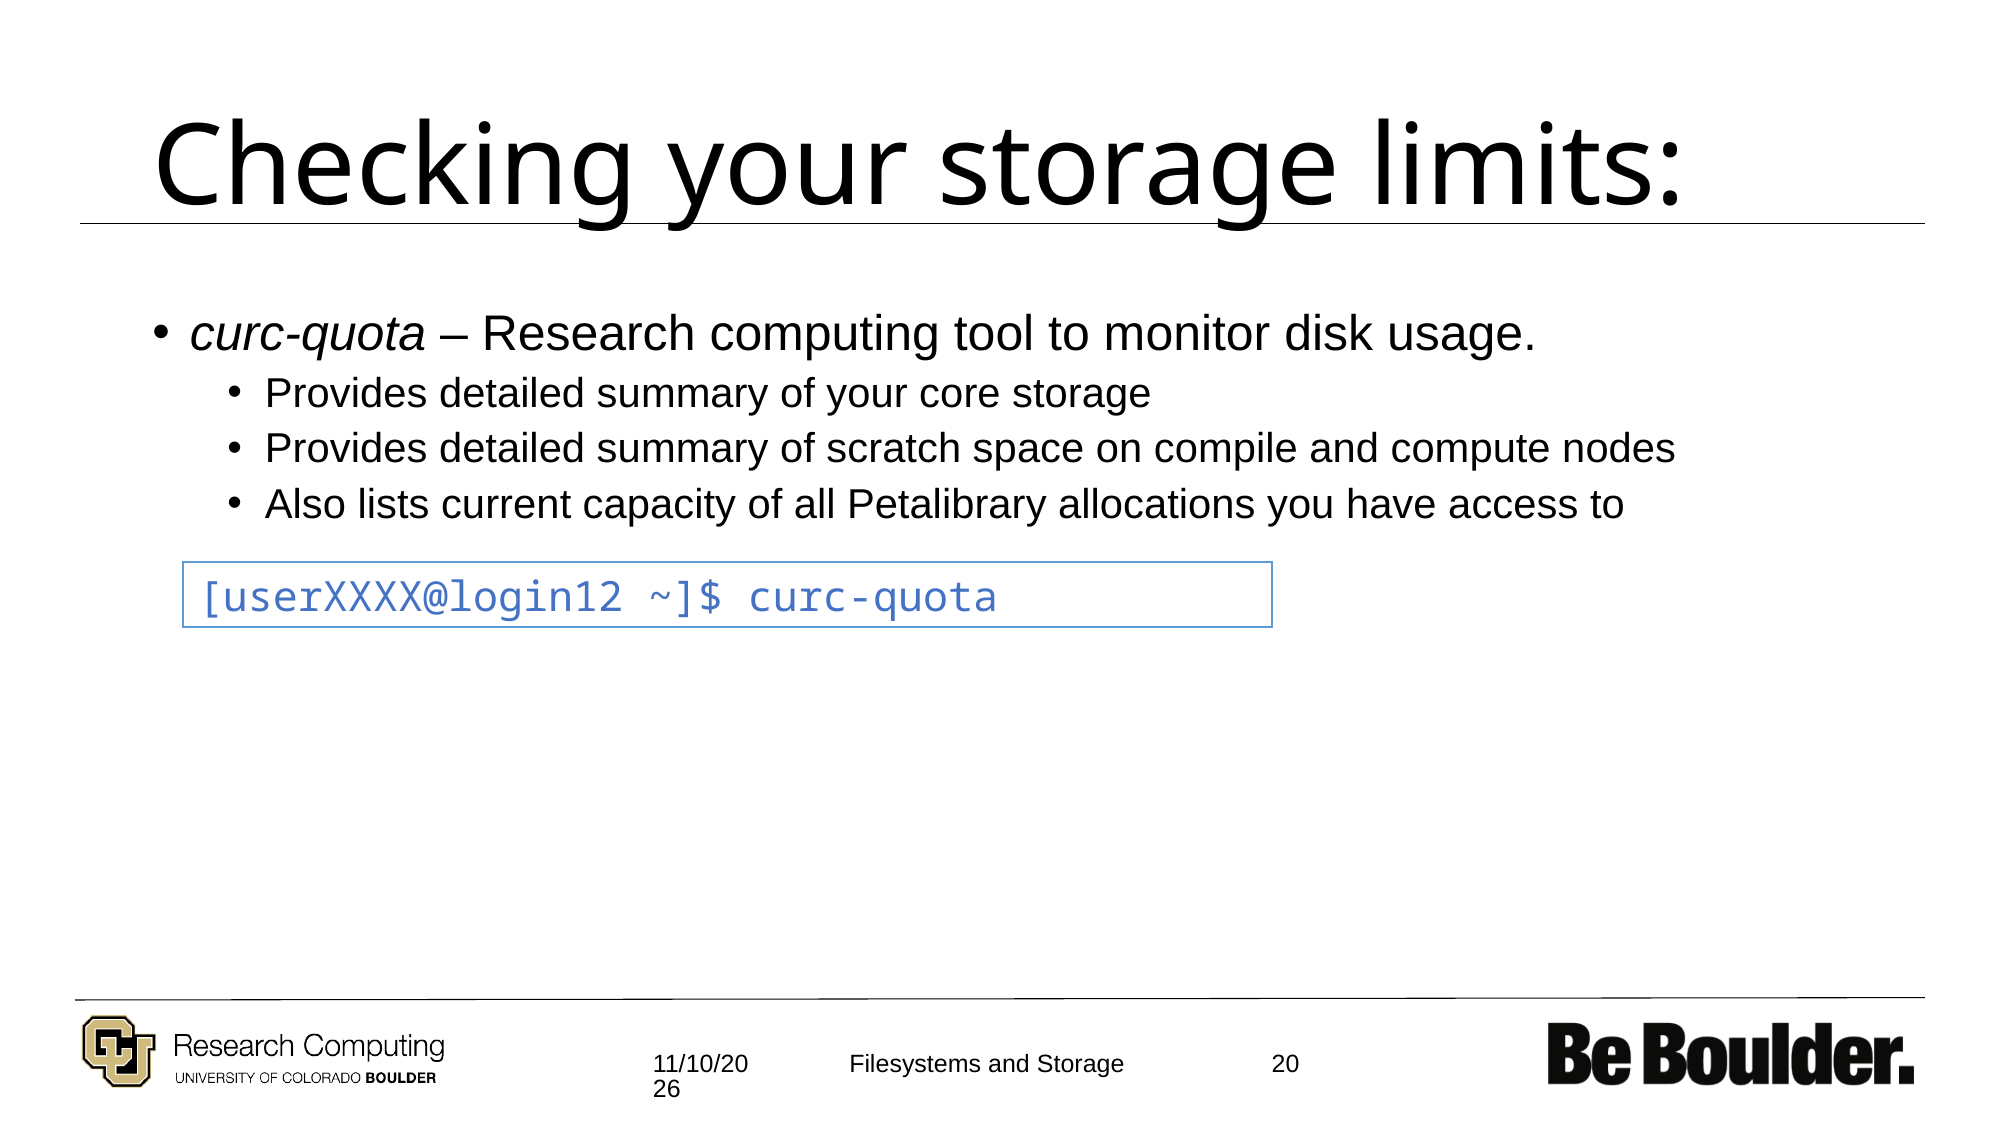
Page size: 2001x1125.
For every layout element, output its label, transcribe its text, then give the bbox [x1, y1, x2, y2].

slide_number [637, 1032, 772, 1093]
slide_number 20 [1202, 1032, 1315, 1093]
list curc-quota – Research computing tool to monitor disk usage. Provides detailed summary of your core storage Provides detailed summary of scratch space on compile and compute nodes Also lists current capacity of all Petalibrary allocations you have access to [137, 299, 1863, 983]
picture [81, 1015, 444, 1088]
title Checking your storage limits: [137, 59, 1863, 278]
footer Filesystems and Storage [772, 1032, 1202, 1093]
text_box [userXXXX@login12 ~]$ curc-quota [182, 561, 1273, 628]
picture [1524, 1015, 1938, 1088]
